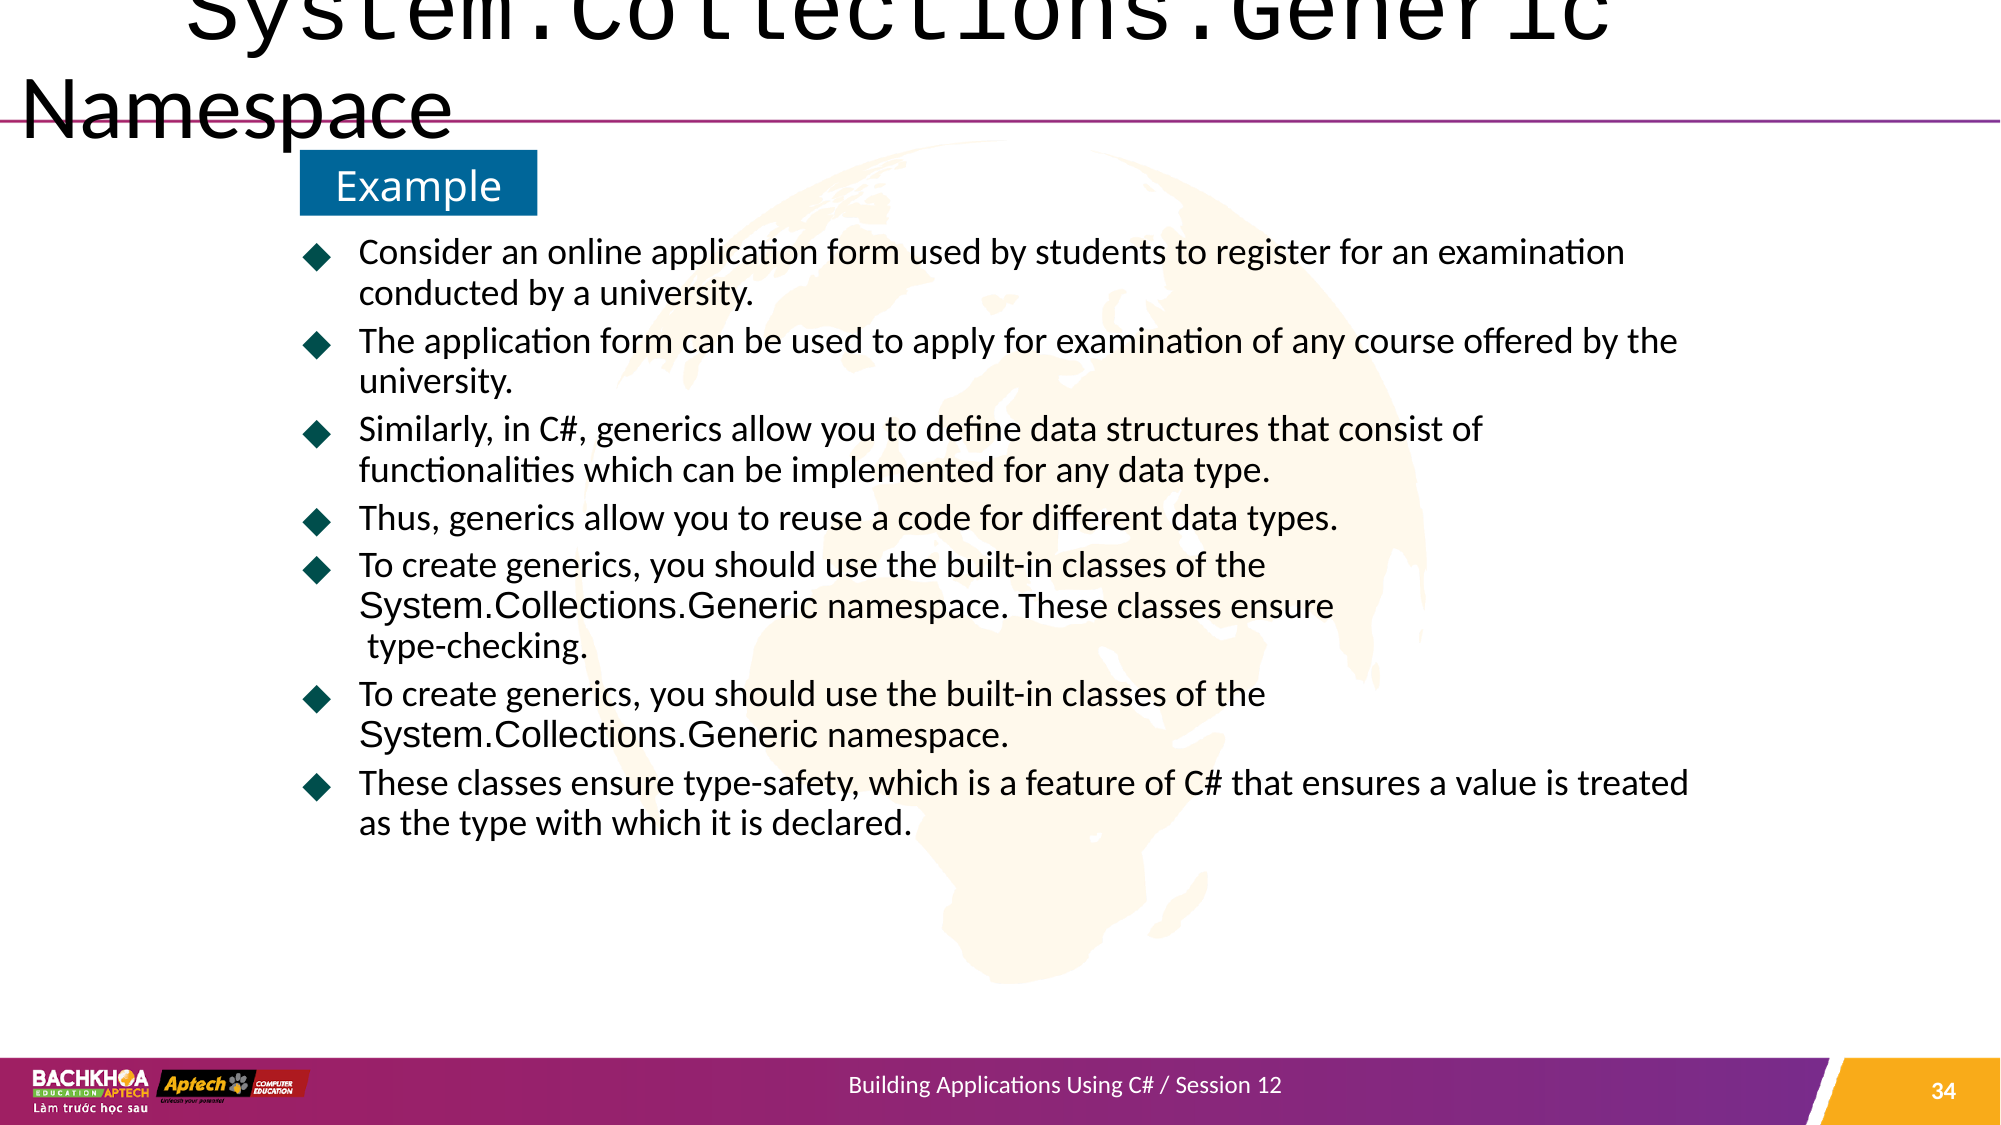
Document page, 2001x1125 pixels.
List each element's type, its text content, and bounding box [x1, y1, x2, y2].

text_box Consider an online application form used by students to register for an examination conducted by a university. The application form can be used to apply for examination of any course offered by the university. Similarly, in C#, generics allow you to define data structures that consist of functionalities which can be implemented for any data type. Thus, generics allow you to reuse a code for different data types. To create generics, you should use the built-in classes of the System.Collections.Generic namespace. These classes ensure type-checking. To create generics, you should use the built-in classes of the System.Collections.Generic namespace. These classes ensure type-safety, which is a feature of C# that ensures a value is treated as the type with which it is declared. [287, 124, 1713, 988]
footer Building Applications Using C# / Session 12 [324, 1060, 1813, 1120]
slide_number ‹#› [1899, 1059, 1988, 1120]
picture [0, 0, 2001, 1125]
text_box Example [299, 149, 538, 216]
title System.Collections.Generic Namespace [5, 3, 1993, 116]
